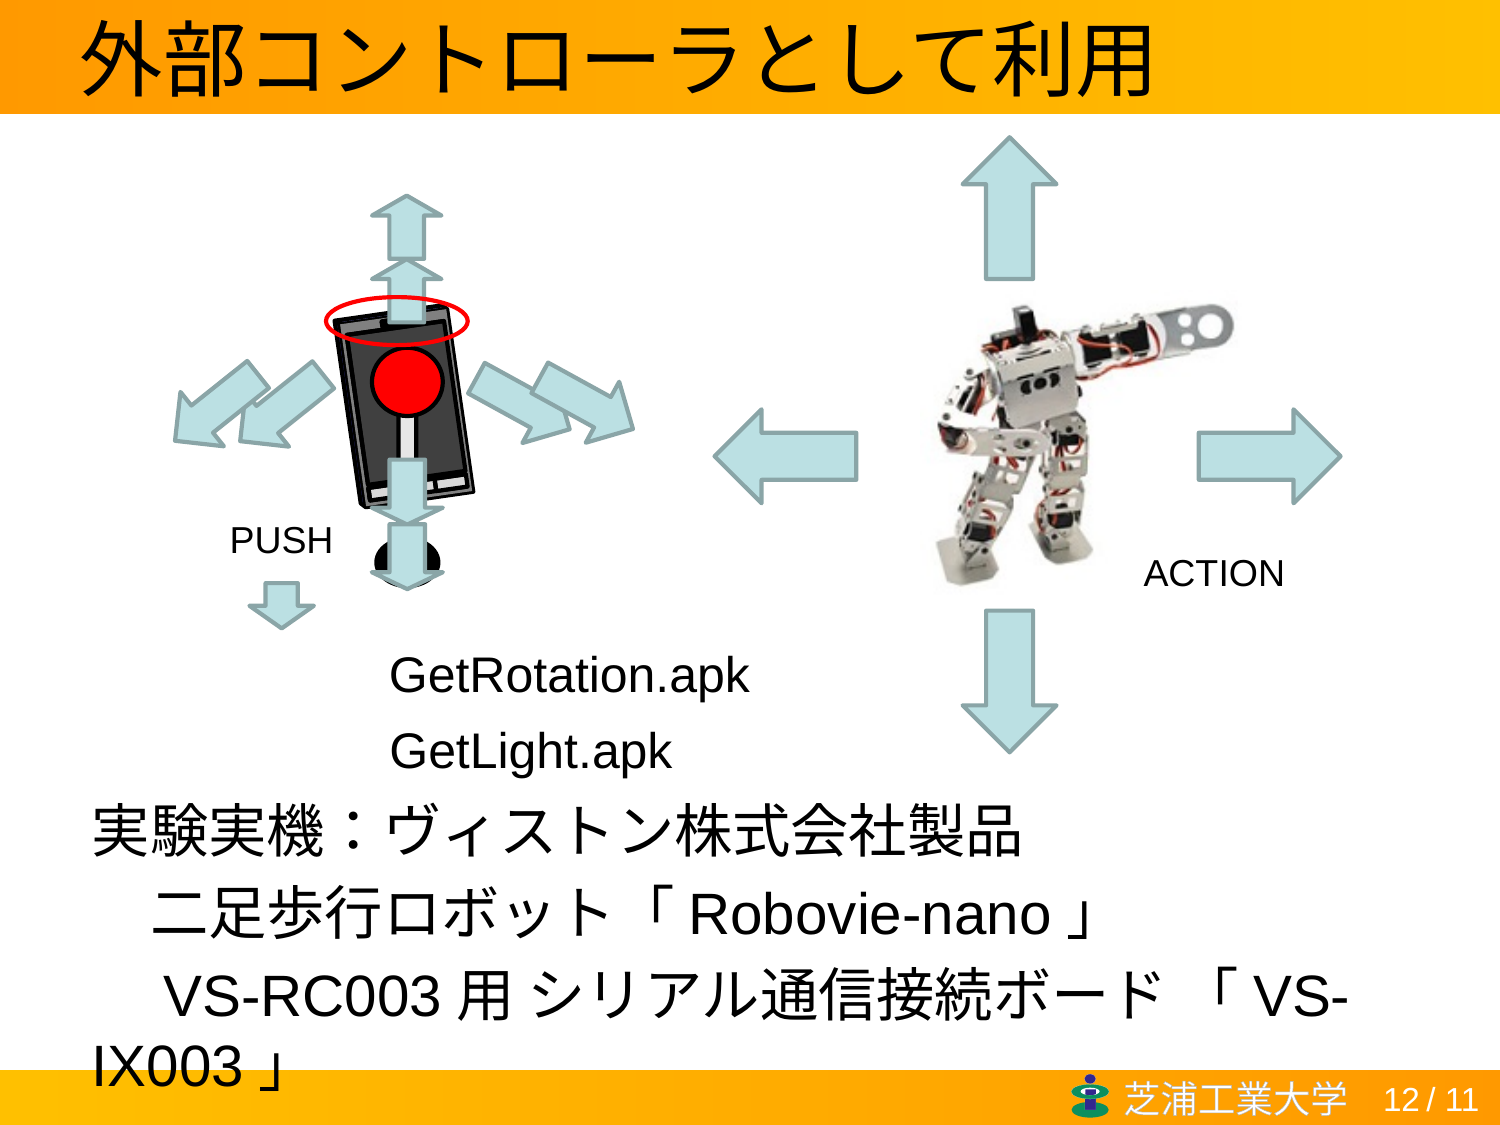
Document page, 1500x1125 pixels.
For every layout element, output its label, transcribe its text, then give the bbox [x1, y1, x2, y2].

text_box [369, 261, 444, 297]
text_box [323, 295, 470, 339]
text_box [466, 360, 572, 446]
list 実験実機：ヴィストン株式会社製品 二足歩行ロボット「Robovie-nano」 VS-RC003用 シリアル通信接続ボード 「VS-IX003」 [76, 786, 1428, 1059]
text_box [1252, 407, 1343, 506]
footer / 11 [1411, 1070, 1500, 1125]
text_box [172, 358, 272, 449]
text_box GetLight.apk [374, 711, 688, 786]
text_box GetRotation.apk [374, 635, 766, 711]
text_box [960, 608, 1059, 755]
text_box [247, 581, 316, 631]
text_box PUSH [214, 508, 349, 569]
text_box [347, 311, 461, 501]
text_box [371, 347, 444, 587]
text_box ACTION [1251, 541, 1301, 601]
text_box [238, 359, 337, 449]
title 外部コントローラとして利用 [64, 0, 1416, 114]
text_box [369, 193, 444, 261]
slide_number 11 [1346, 1070, 1411, 1125]
text_box [712, 407, 859, 506]
picture [919, 290, 1248, 599]
text_box [529, 360, 635, 445]
text_box [960, 135, 1059, 282]
